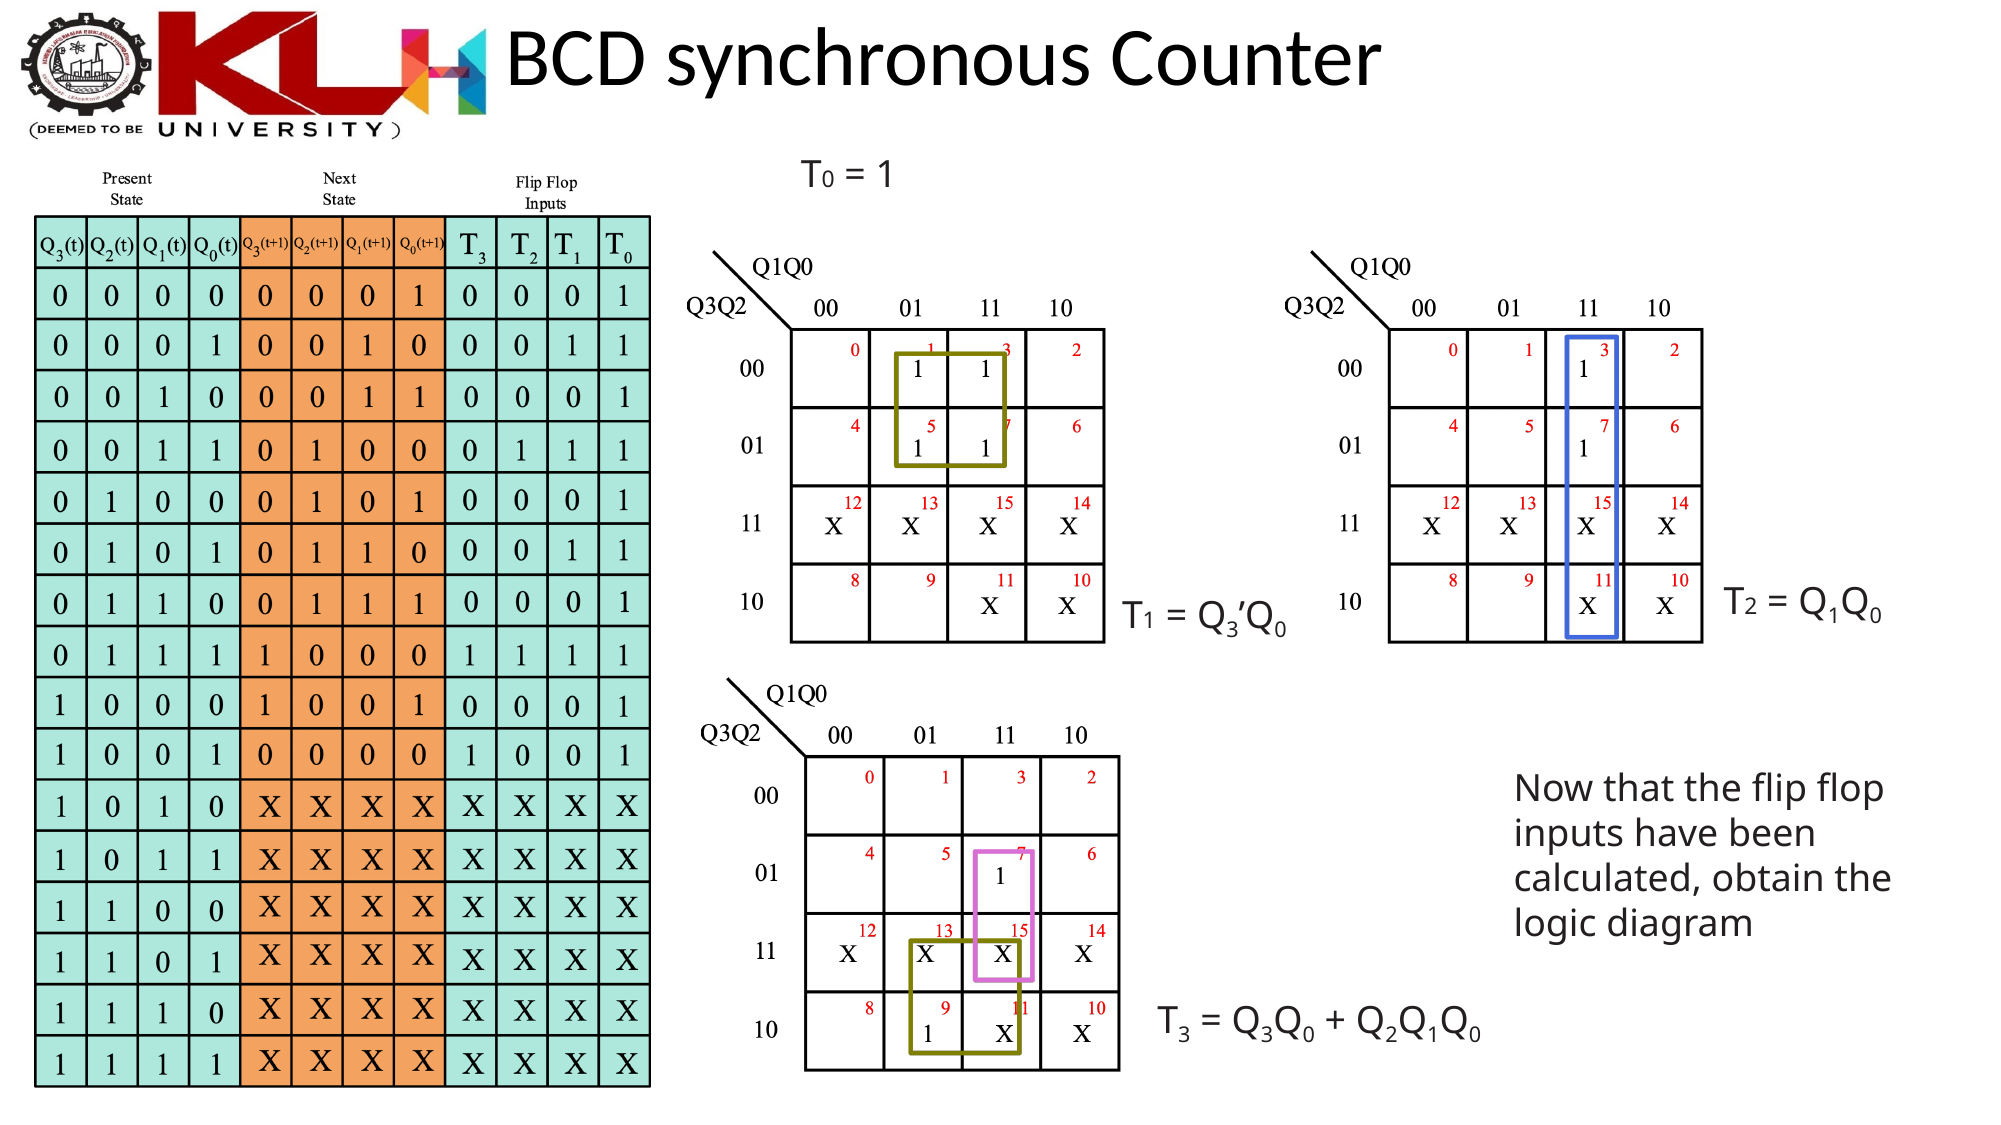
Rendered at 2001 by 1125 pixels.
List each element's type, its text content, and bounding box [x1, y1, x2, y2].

picture [1284, 249, 1705, 645]
text_box Now that the flip flop inputs have been calculated, obtain the logic diagram [1498, 756, 1921, 952]
text_box T2 = Q1Q0 [1710, 569, 1897, 636]
picture [16, 0, 492, 143]
picture [701, 677, 1121, 1072]
text_box T3 = Q3Q0 + Q2Q1Q0 [1142, 988, 1497, 1055]
picture [34, 172, 651, 1089]
picture [686, 249, 1107, 645]
text_box T1 = Q3’Q0 [1109, 583, 1281, 650]
text_box BCD synchronous Counter [494, 0, 1921, 110]
text_box T0 = 1 [786, 142, 913, 202]
